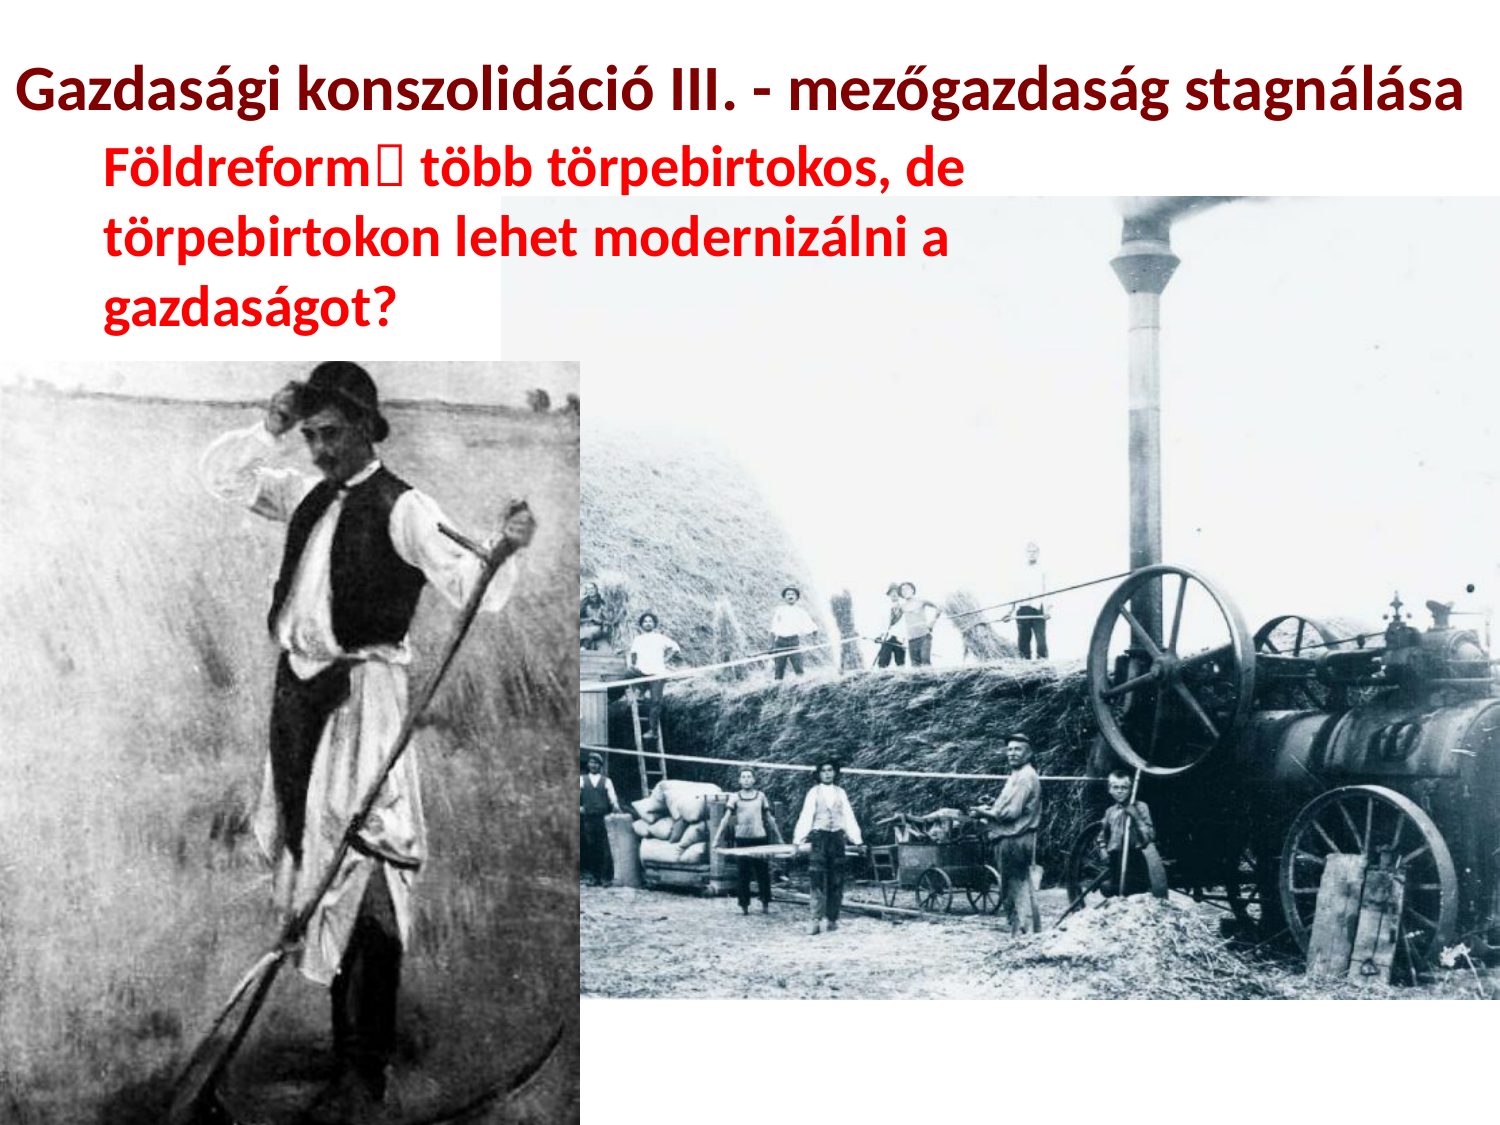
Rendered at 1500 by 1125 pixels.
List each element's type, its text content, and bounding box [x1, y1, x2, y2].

picture [0, 195, 1500, 1125]
text_box Gazdasági konszolidáció III. - mezőgazdaság stagnálása [0, 30, 1500, 149]
text_box Földreform több törpebirtokos, de törpebirtokon lehet modernizálni a gazdaságot? [88, 113, 1010, 256]
